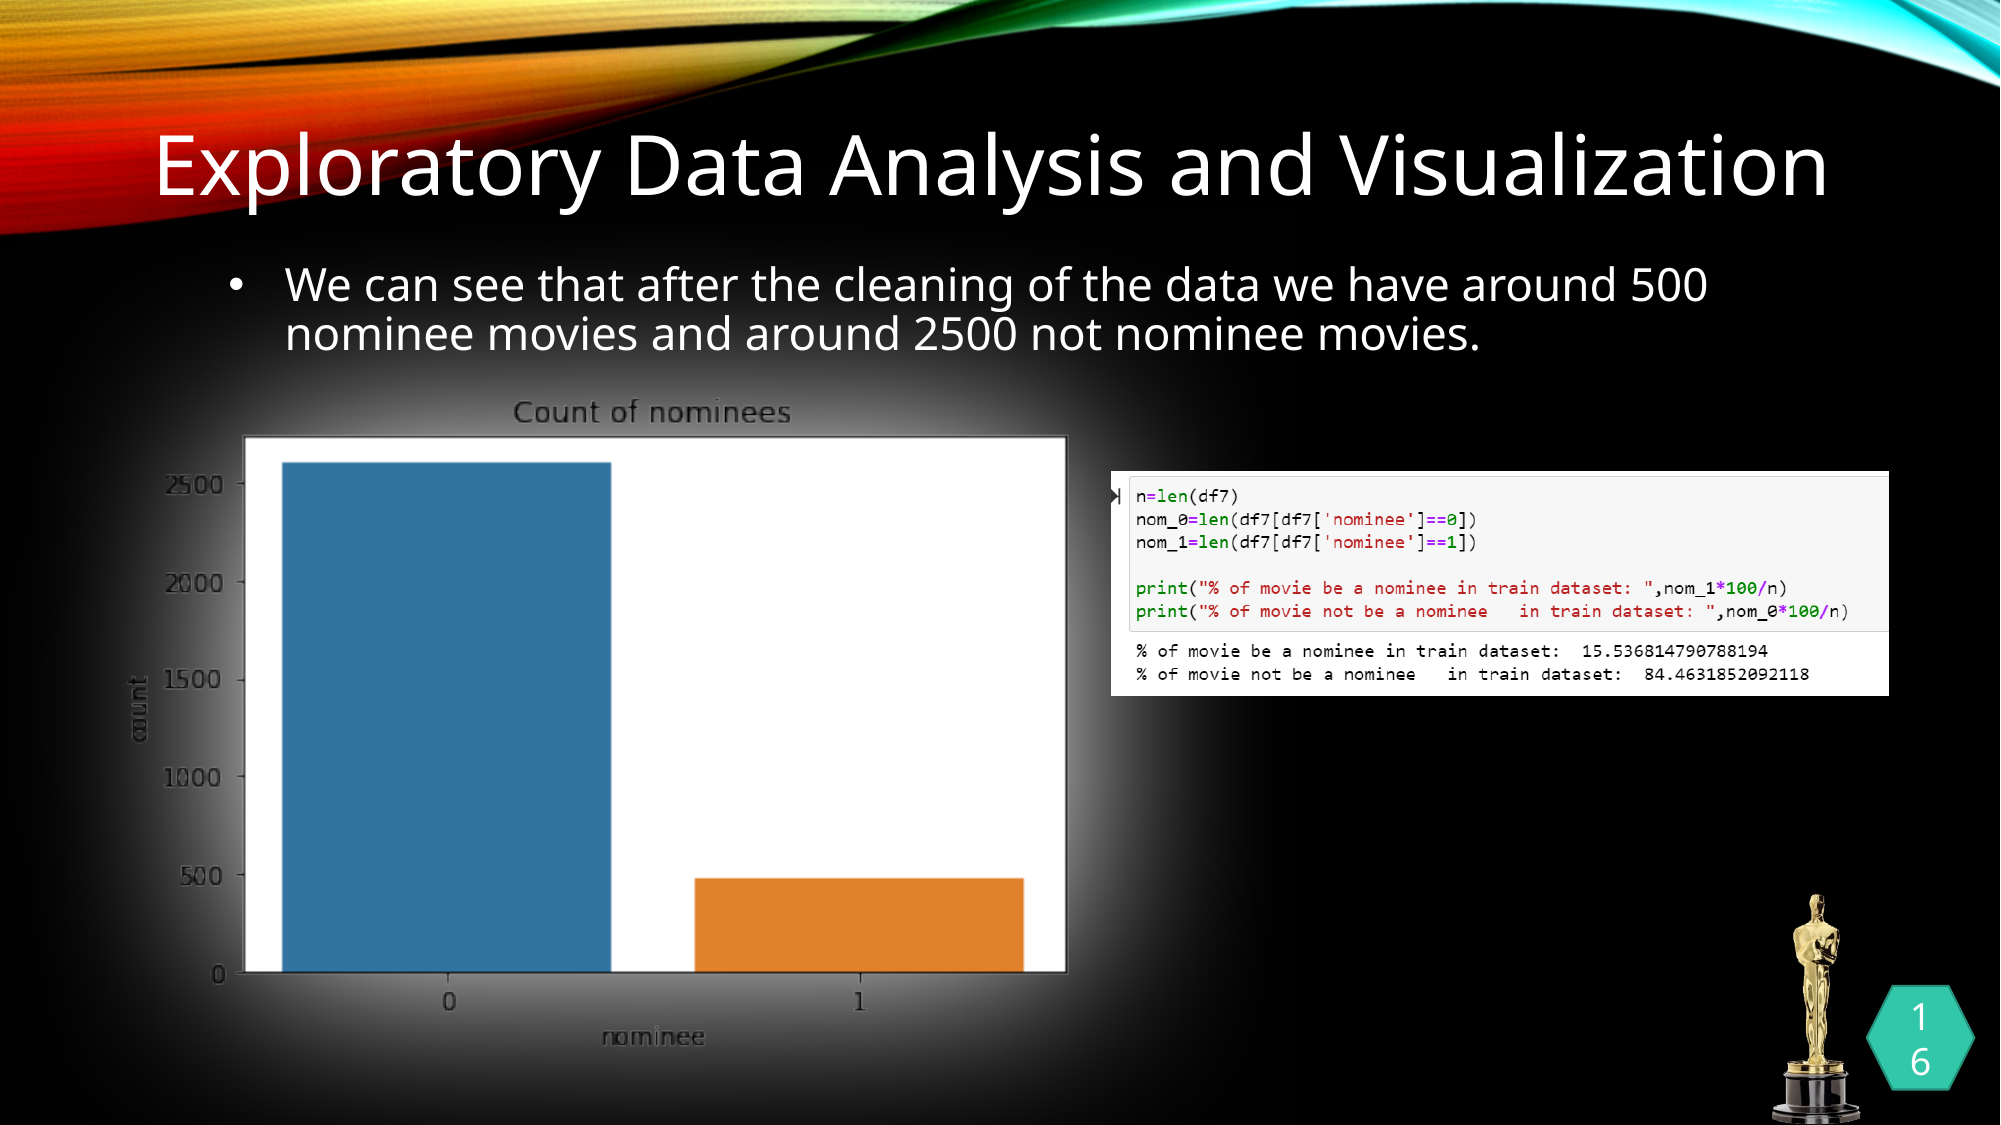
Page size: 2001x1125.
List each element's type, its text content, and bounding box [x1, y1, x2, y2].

title Exploratory Data Analysis and Visualization [137, 59, 1863, 254]
picture [0, 0, 2000, 237]
text_box 16 [1884, 985, 1975, 1090]
list We can see that after the cleaning of the data we have around 500 nominee movies and around 2500 not nominee movies. [1125, 254, 1920, 968]
picture [1111, 471, 1889, 696]
picture [1750, 890, 1880, 1125]
picture [110, 382, 1081, 1066]
